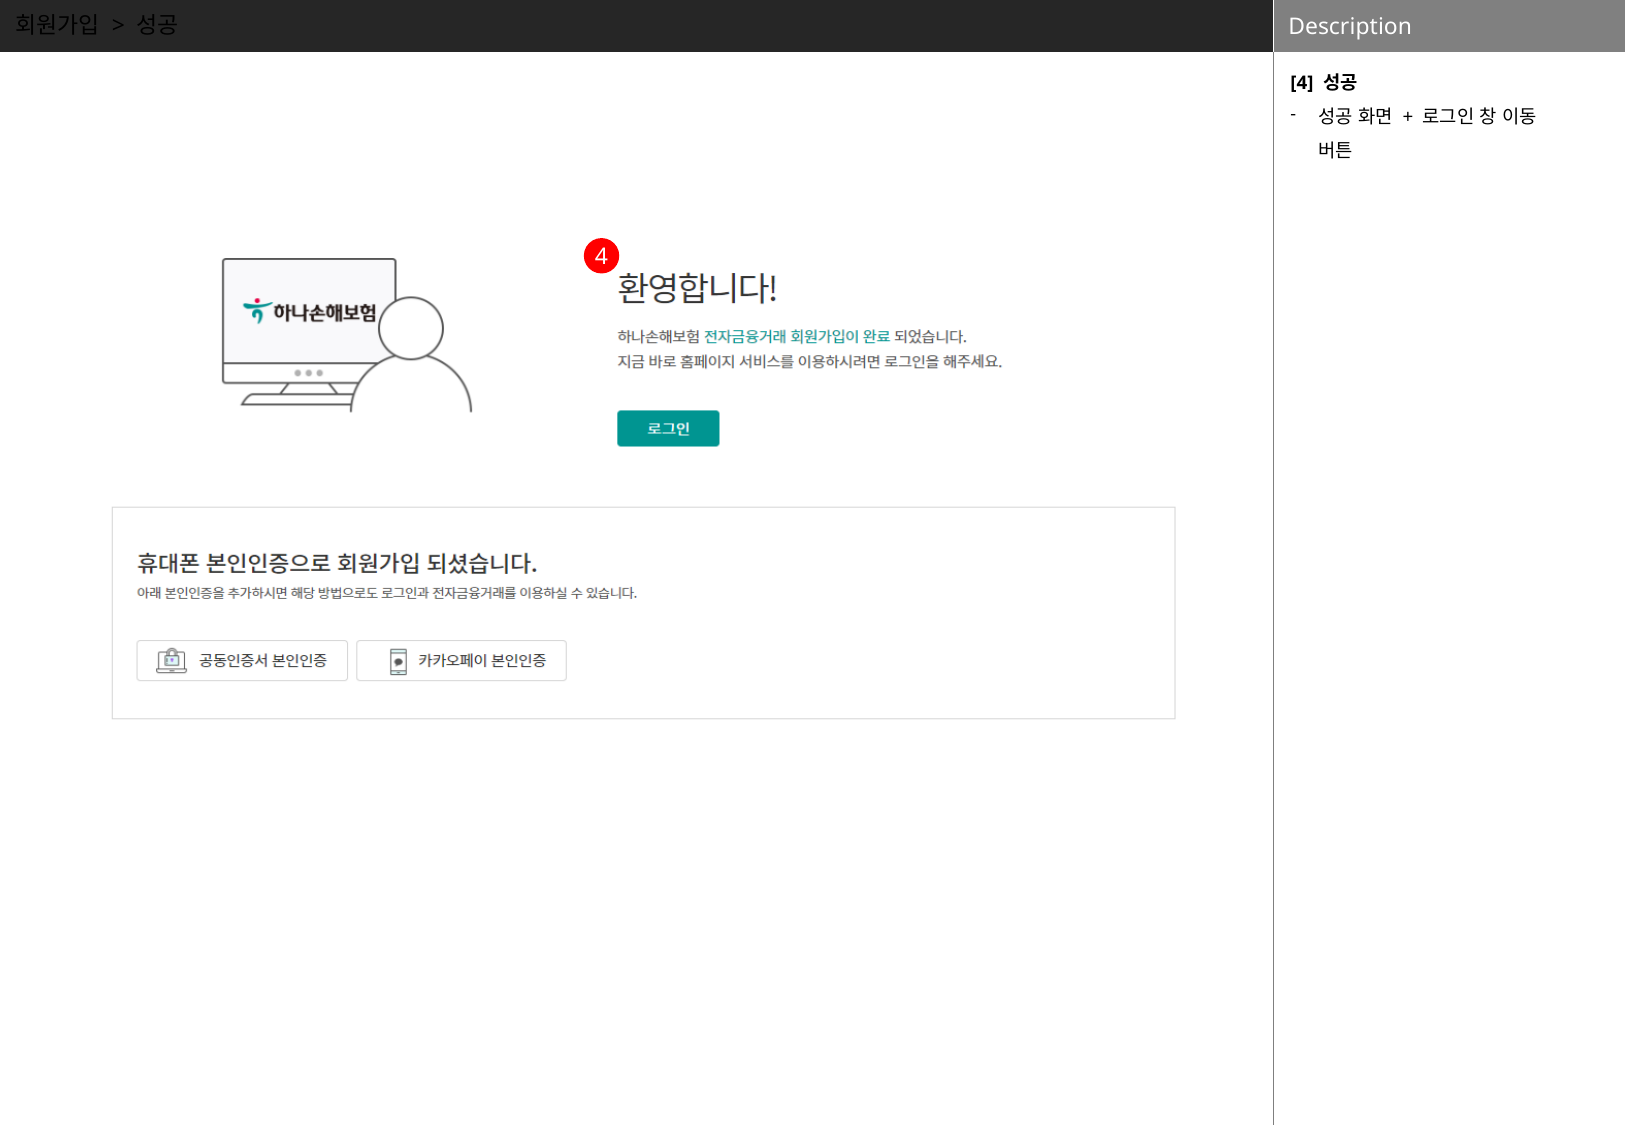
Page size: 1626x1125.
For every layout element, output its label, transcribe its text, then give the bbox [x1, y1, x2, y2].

picture [44, 91, 1238, 806]
list 회원가입 > 성공 [0, 0, 1238, 52]
text_box [4] 성공 성공 화면 + 로그인 창 이동 버튼 [1275, 52, 1577, 337]
